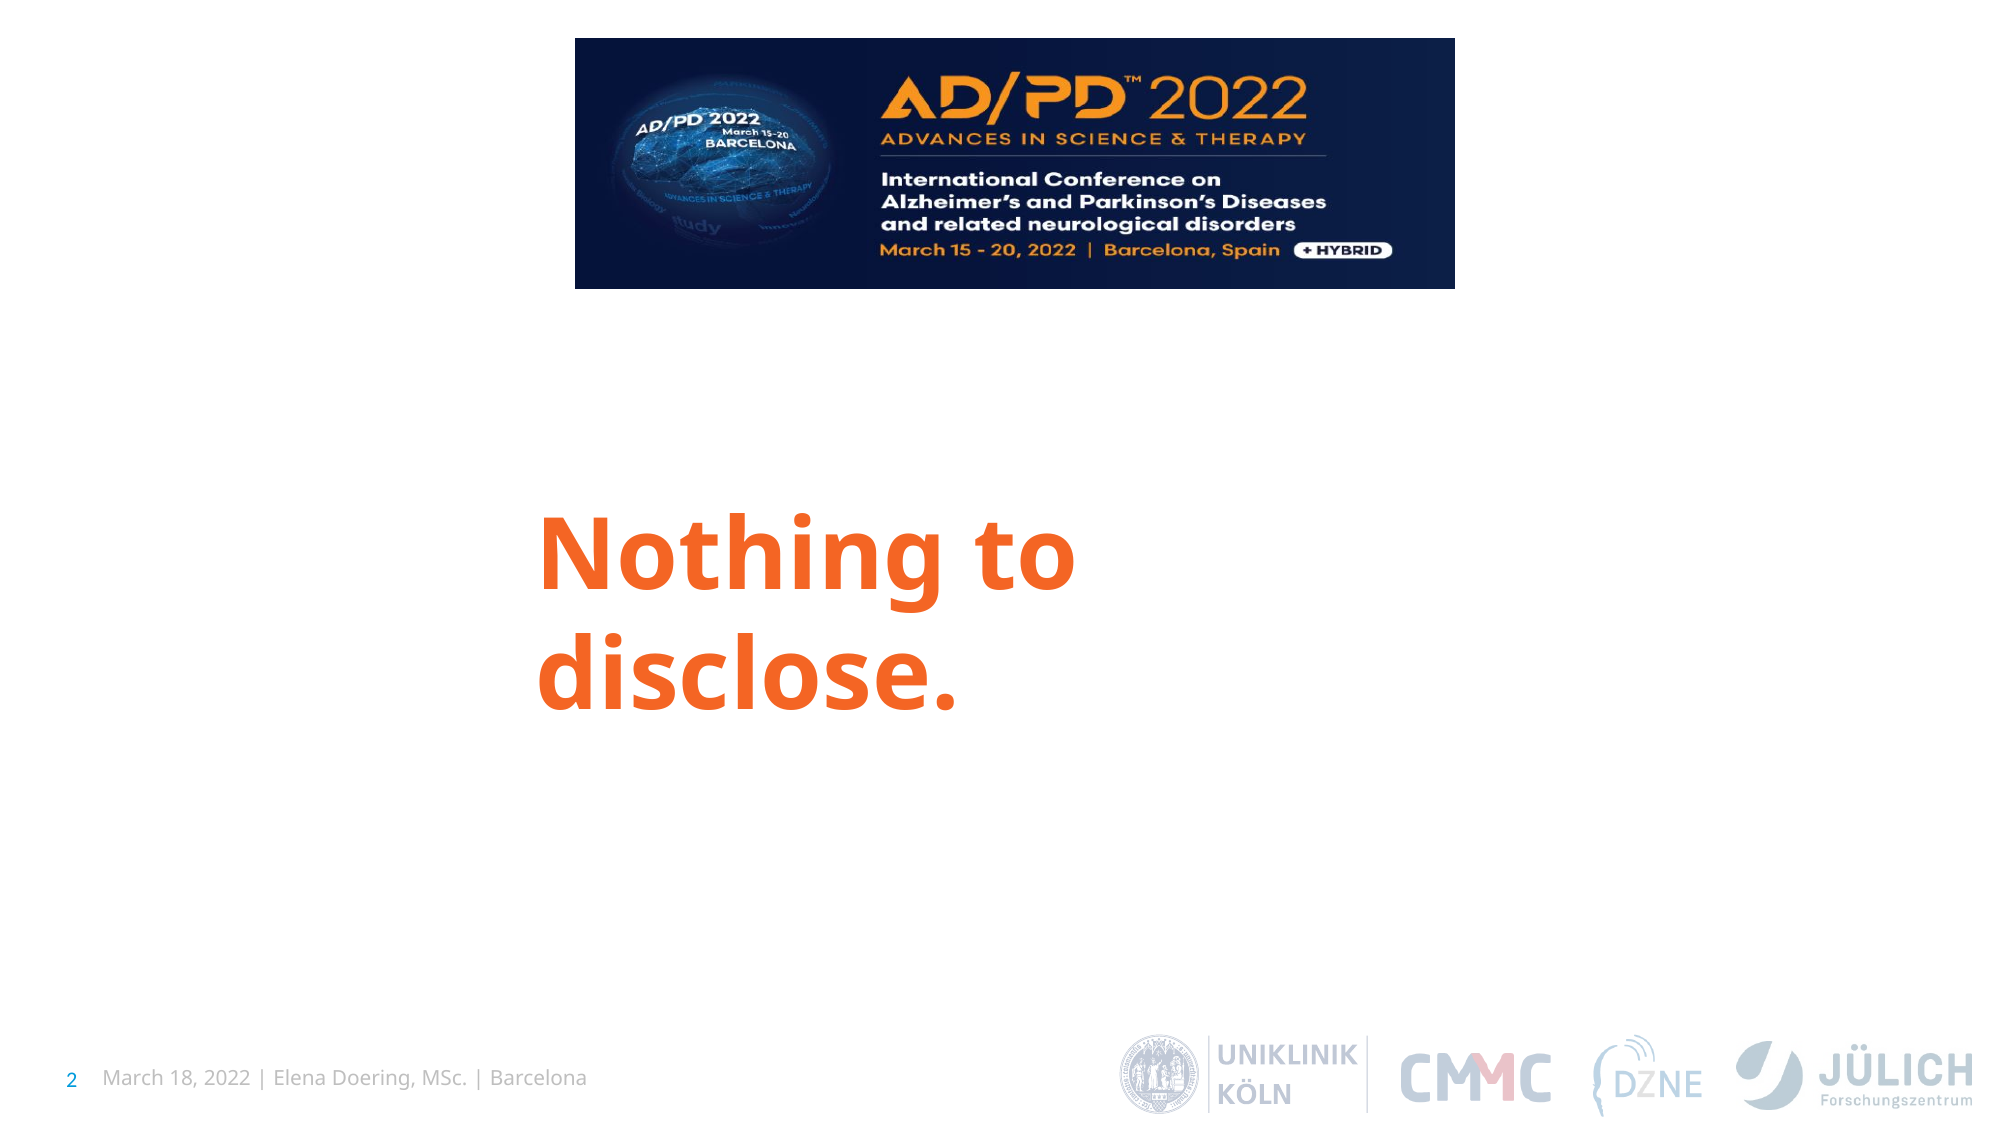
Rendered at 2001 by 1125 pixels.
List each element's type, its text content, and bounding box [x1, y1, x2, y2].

text_box Nothing to disclose. [515, 469, 1516, 638]
picture [575, 38, 1456, 289]
